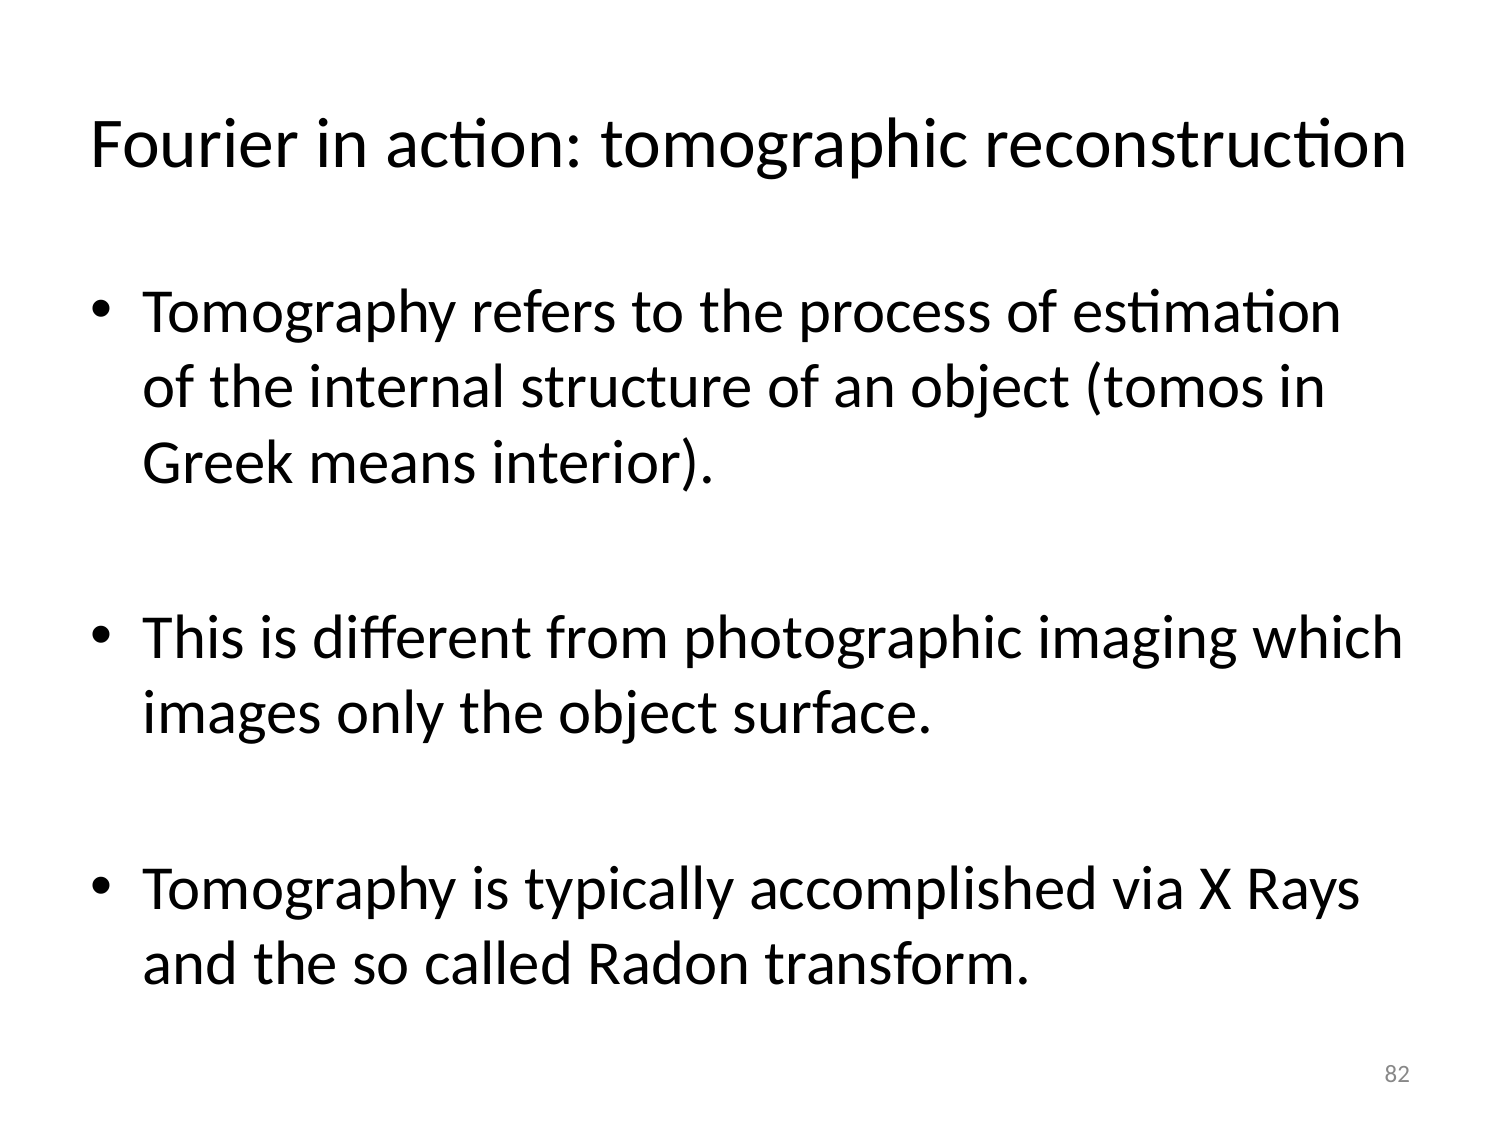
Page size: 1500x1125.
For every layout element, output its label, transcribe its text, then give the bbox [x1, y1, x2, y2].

title Fourier in action: tomographic reconstruction [75, 45, 1425, 233]
slide_number ‹#› [1074, 1042, 1425, 1103]
list Tomography refers to the process of estimation of the internal structure of an object (tomos in Greek means interior). This is different from photographic imaging which images only the object surface. Tomography is typically accomplished via X Rays and the so called Radon transform. [75, 262, 1425, 1005]
